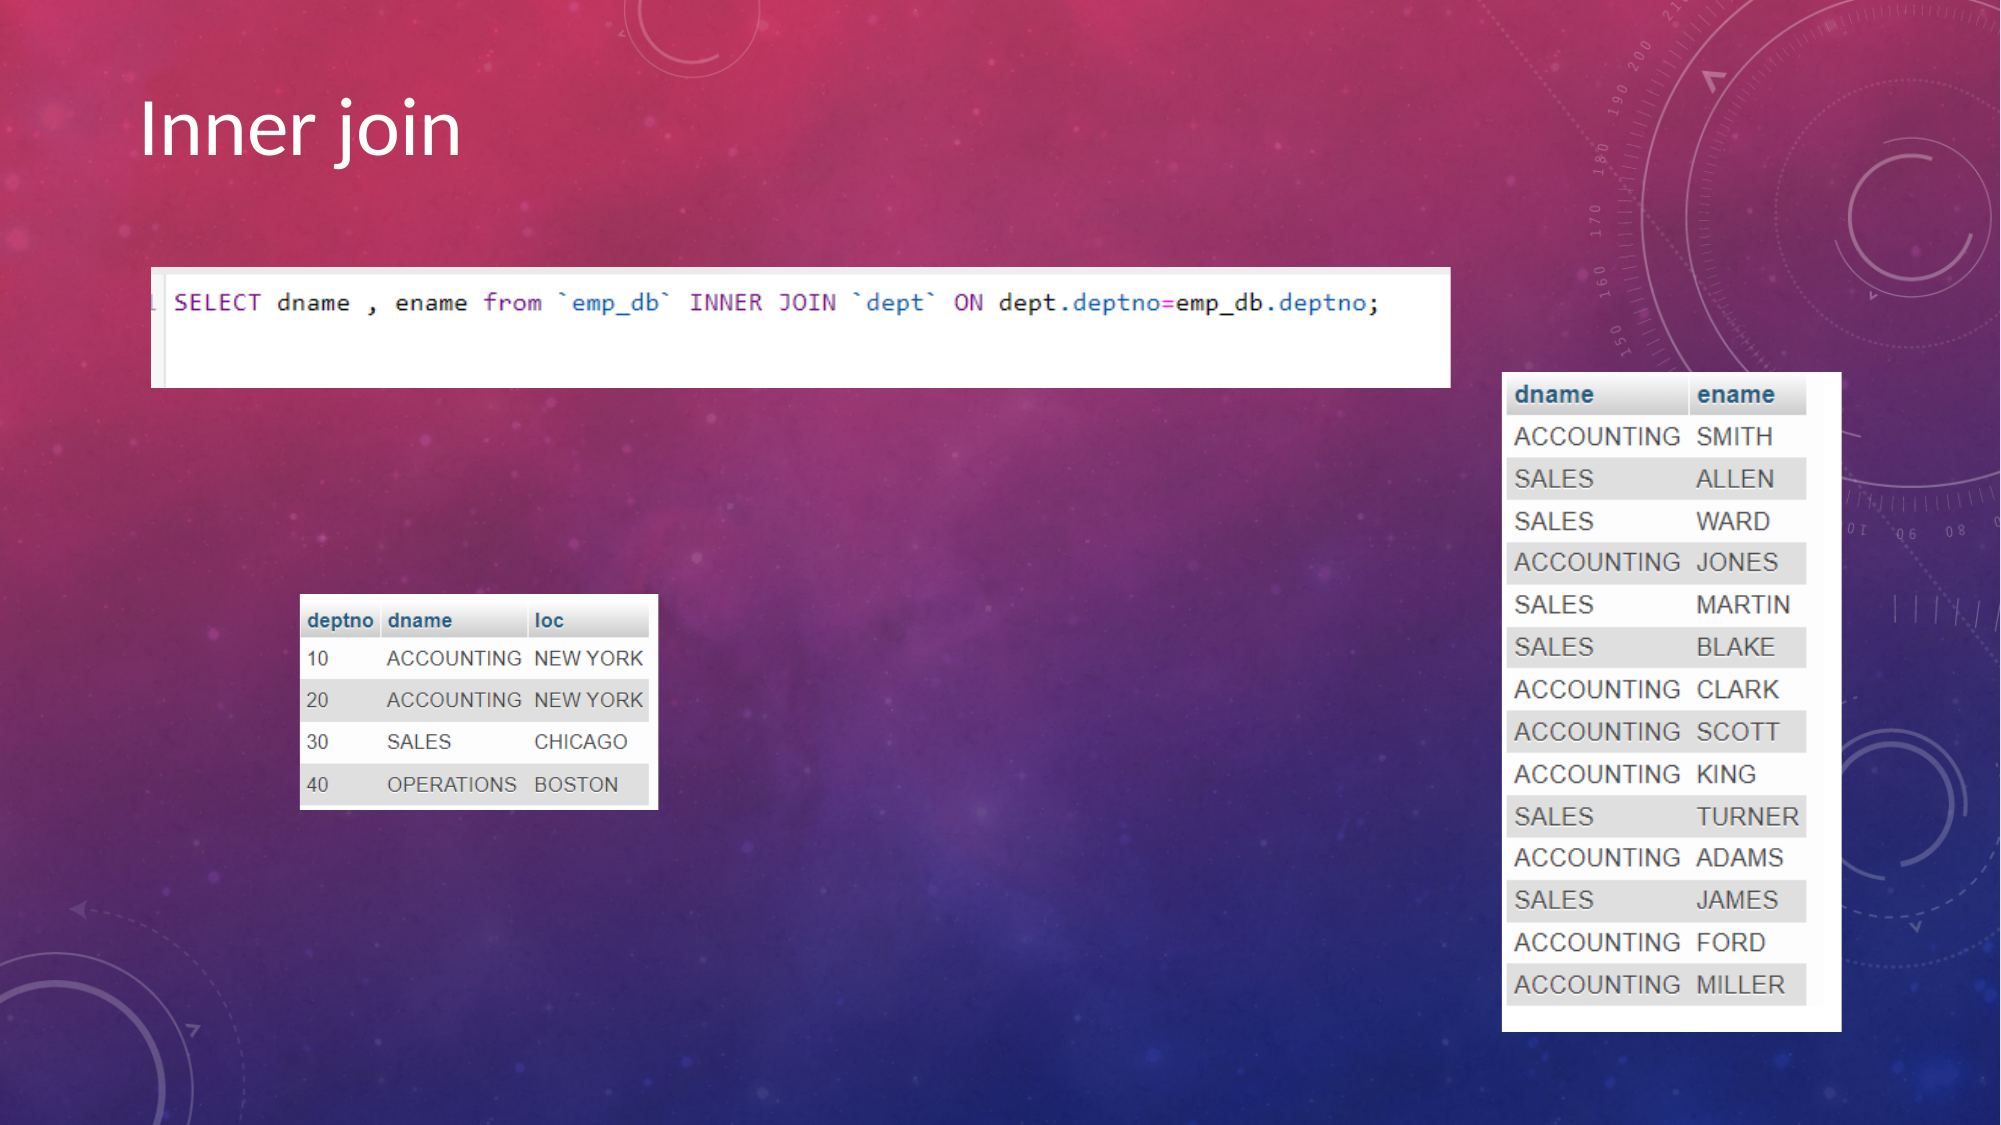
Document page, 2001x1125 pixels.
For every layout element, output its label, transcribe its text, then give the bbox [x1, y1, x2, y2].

text_box Inner join [124, 64, 1089, 180]
picture [0, 0, 2001, 1125]
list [299, 594, 659, 810]
